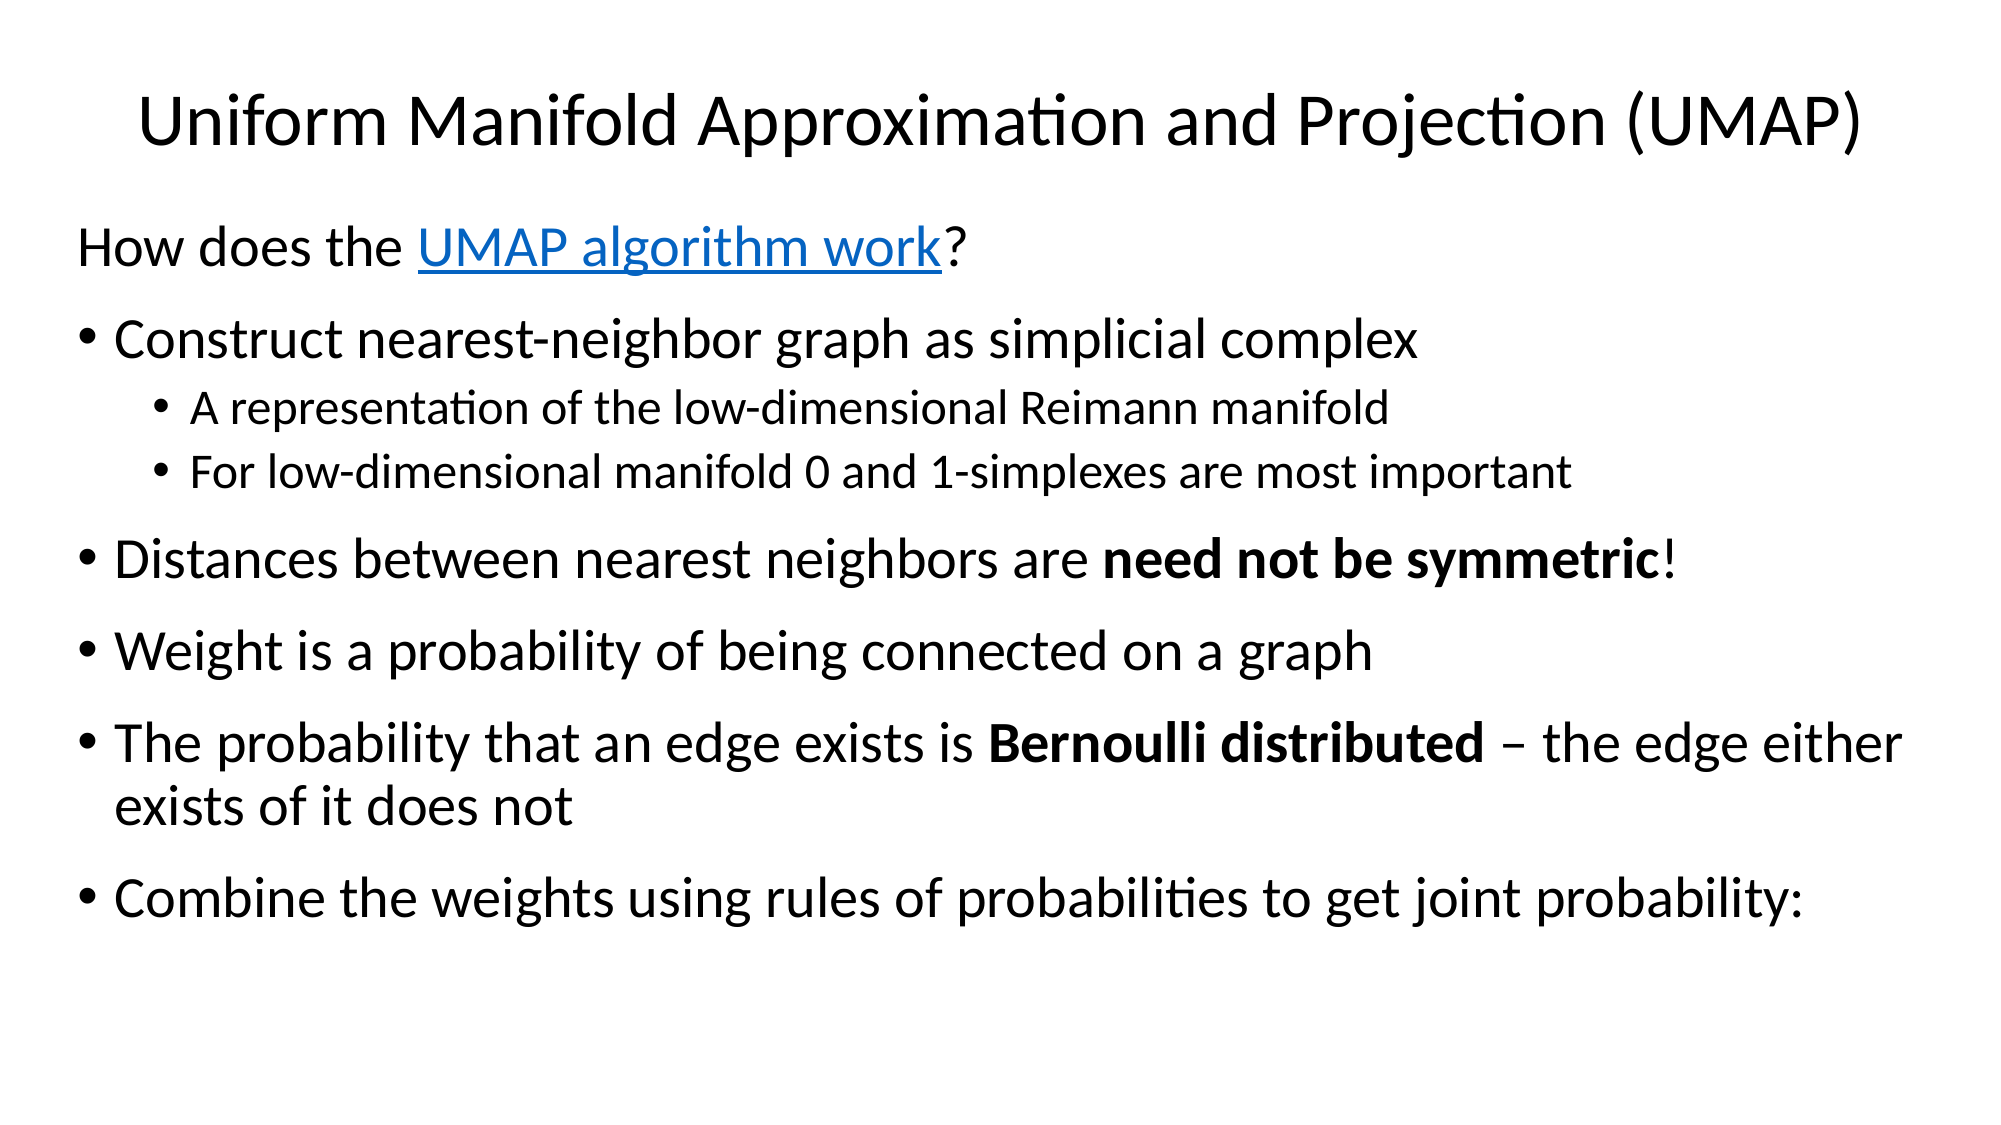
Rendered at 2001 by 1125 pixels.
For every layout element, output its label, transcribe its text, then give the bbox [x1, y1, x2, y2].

title Uniform Manifold Approximation and Projection (UMAP) [122, 66, 1911, 176]
